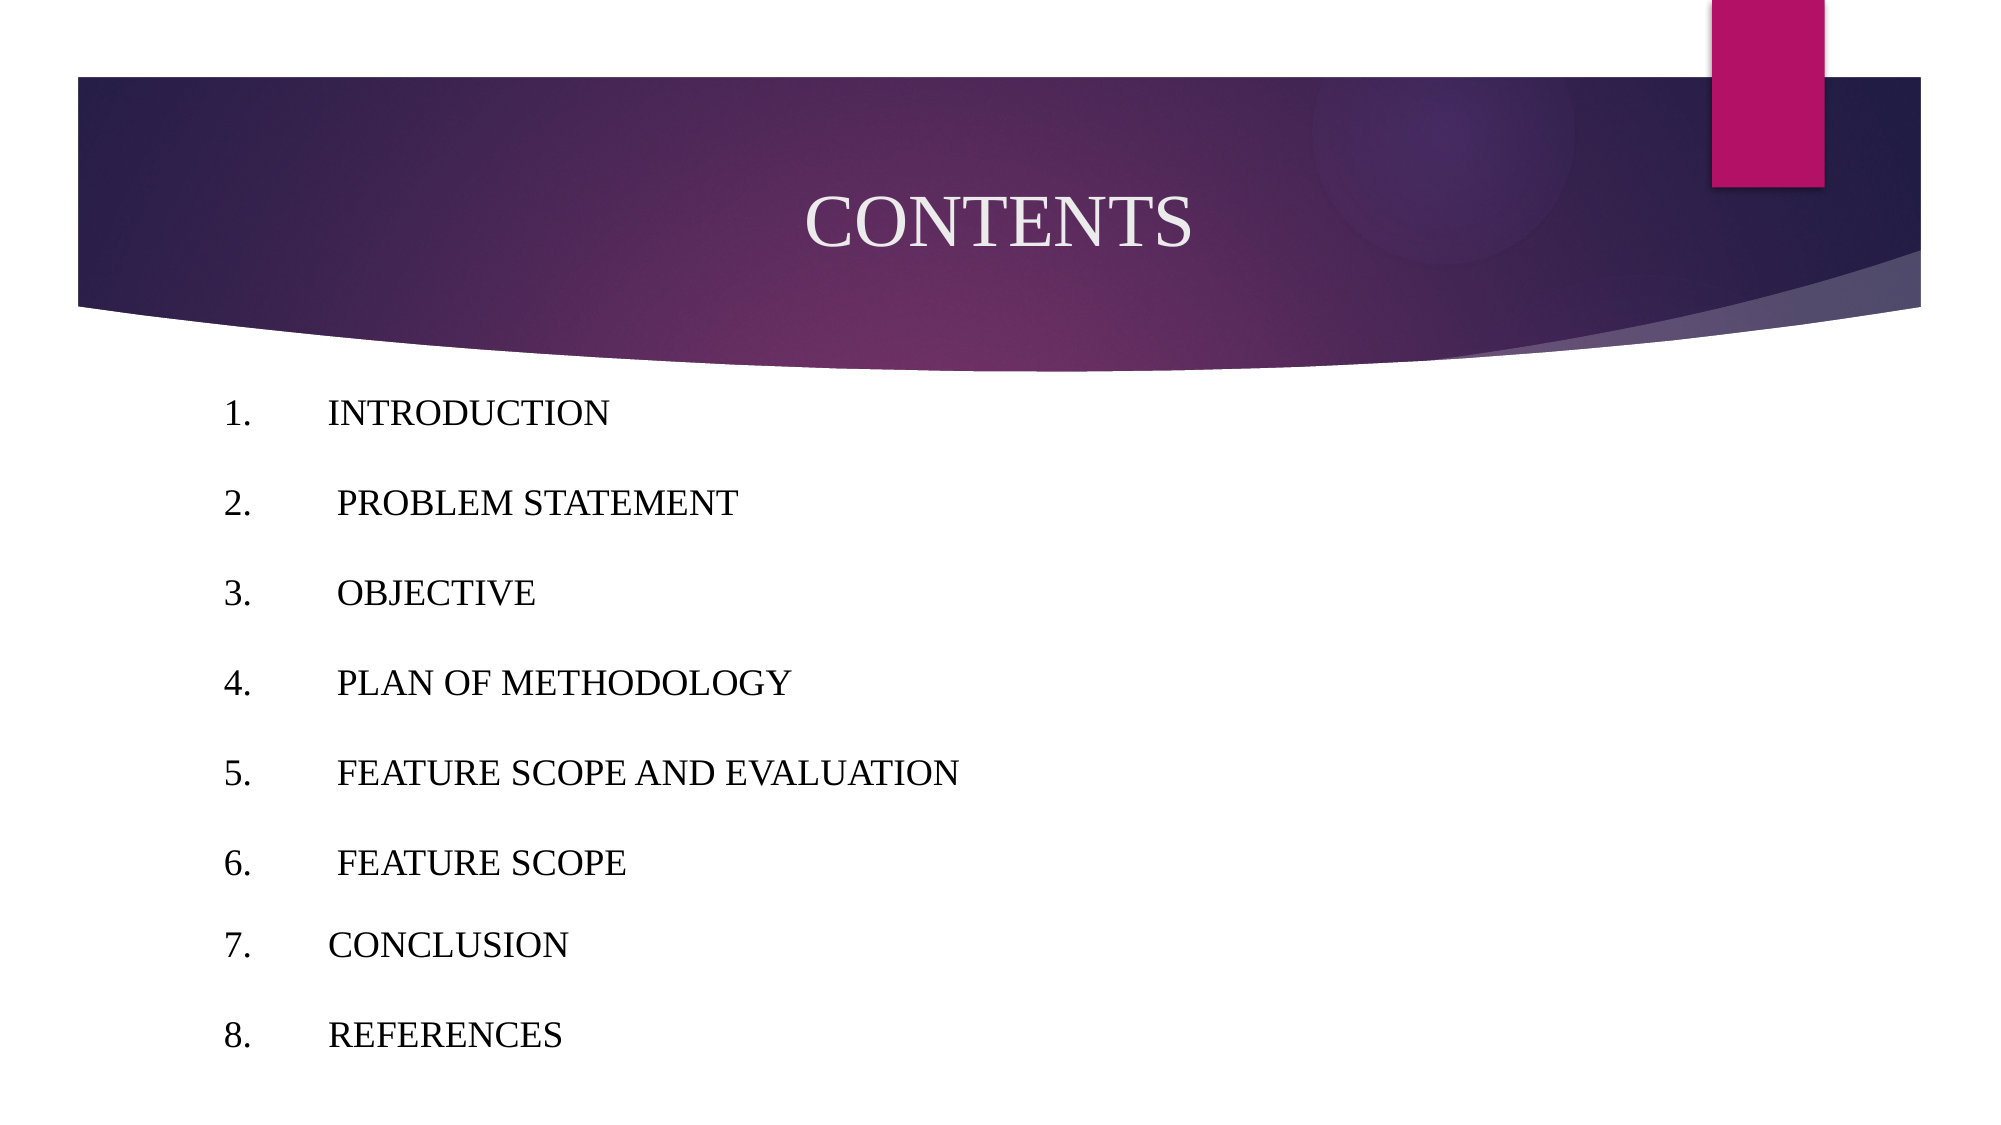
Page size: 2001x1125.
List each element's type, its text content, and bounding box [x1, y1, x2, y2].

text_box 7. CONCLUSION 8. REFERENCES [209, 912, 1459, 1063]
text_box INTRODUCTION PROBLEM STATEMENT OBJECTIVE PLAN OF METHODOLOGY FEATURE SCOPE AND EVALUATION FEATURE SCOPE [209, 335, 1532, 1071]
title CONTENTS [174, 97, 1825, 336]
